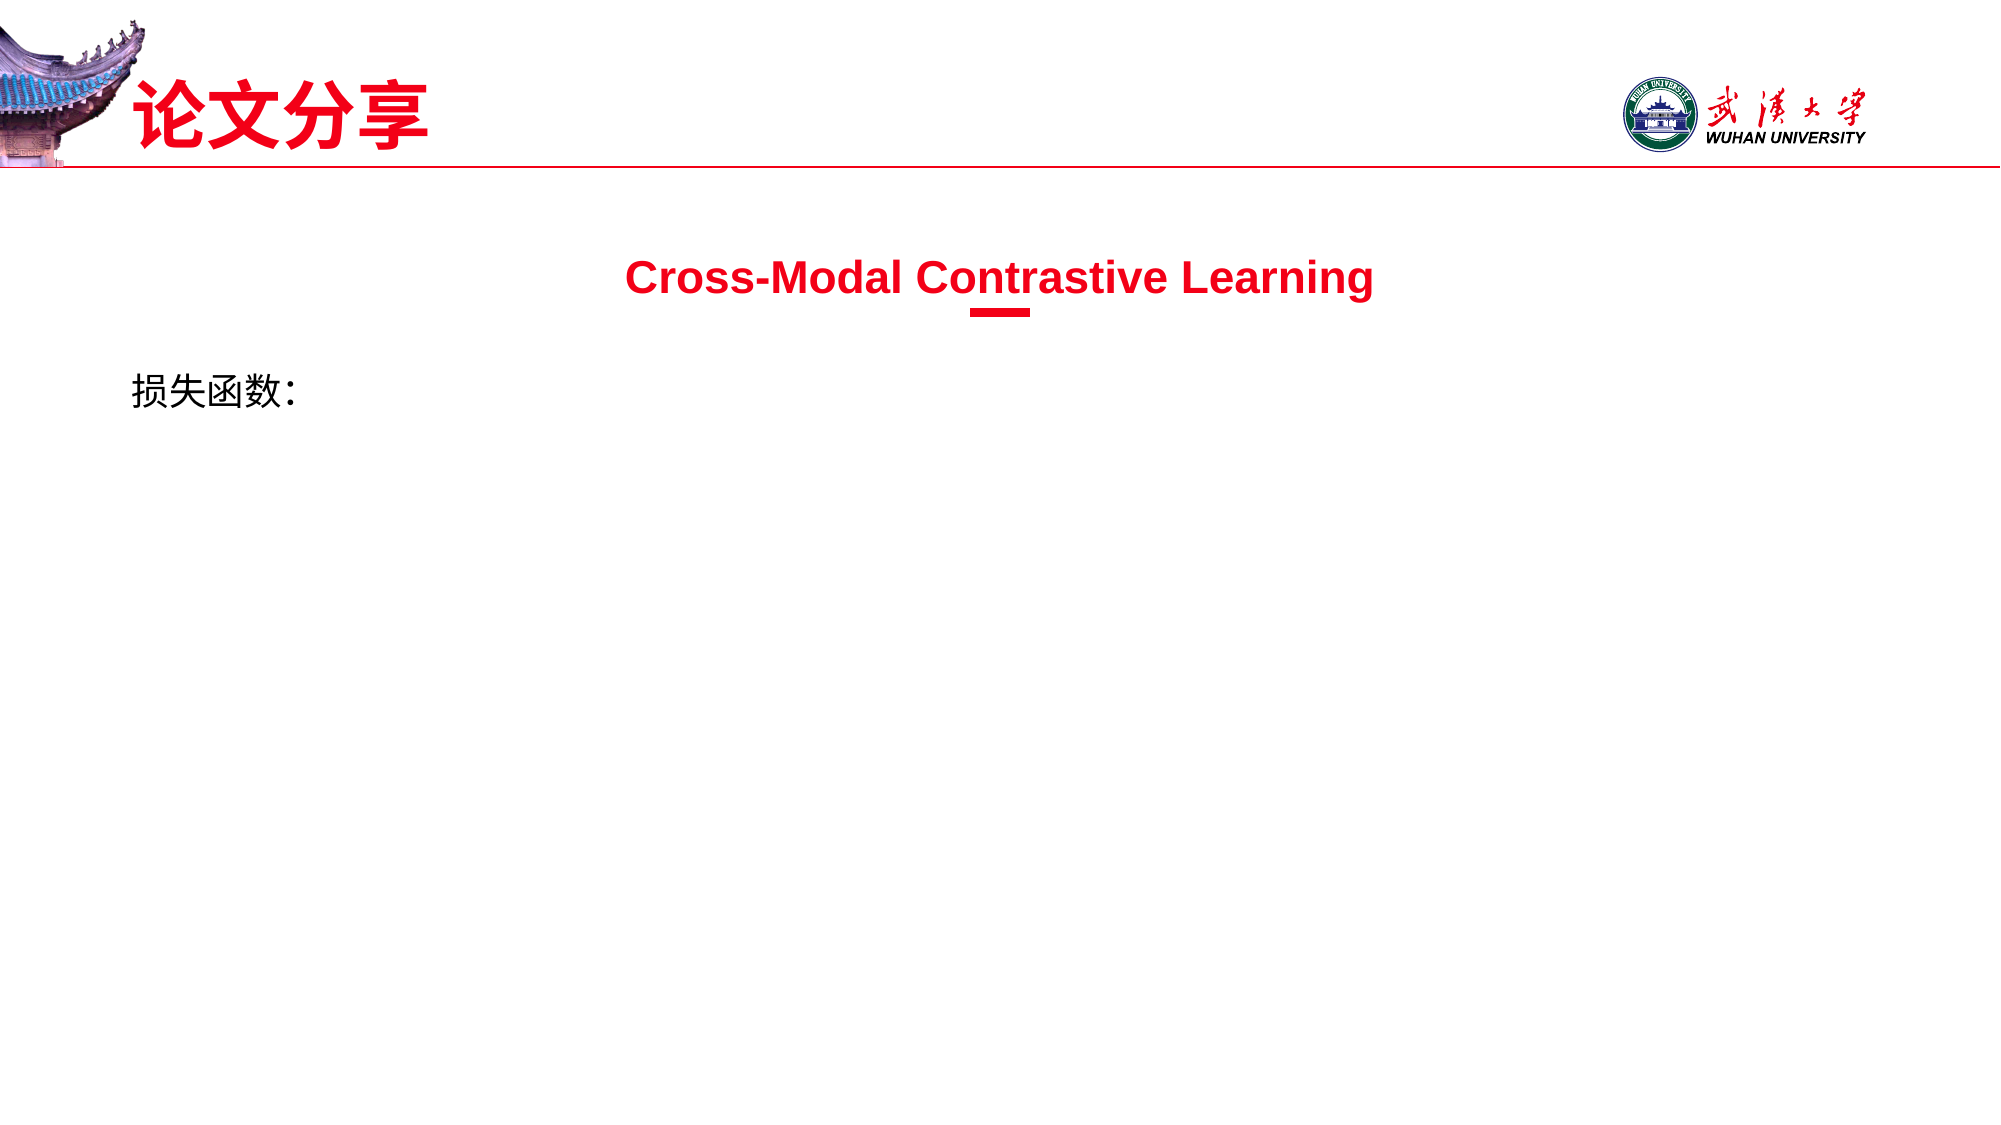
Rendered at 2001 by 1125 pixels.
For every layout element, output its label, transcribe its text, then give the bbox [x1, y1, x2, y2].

title 论文分享 [131, 64, 1604, 174]
picture [0, 9, 158, 167]
text_box Cross-Modal Contrastive Learning [131, 230, 1869, 309]
